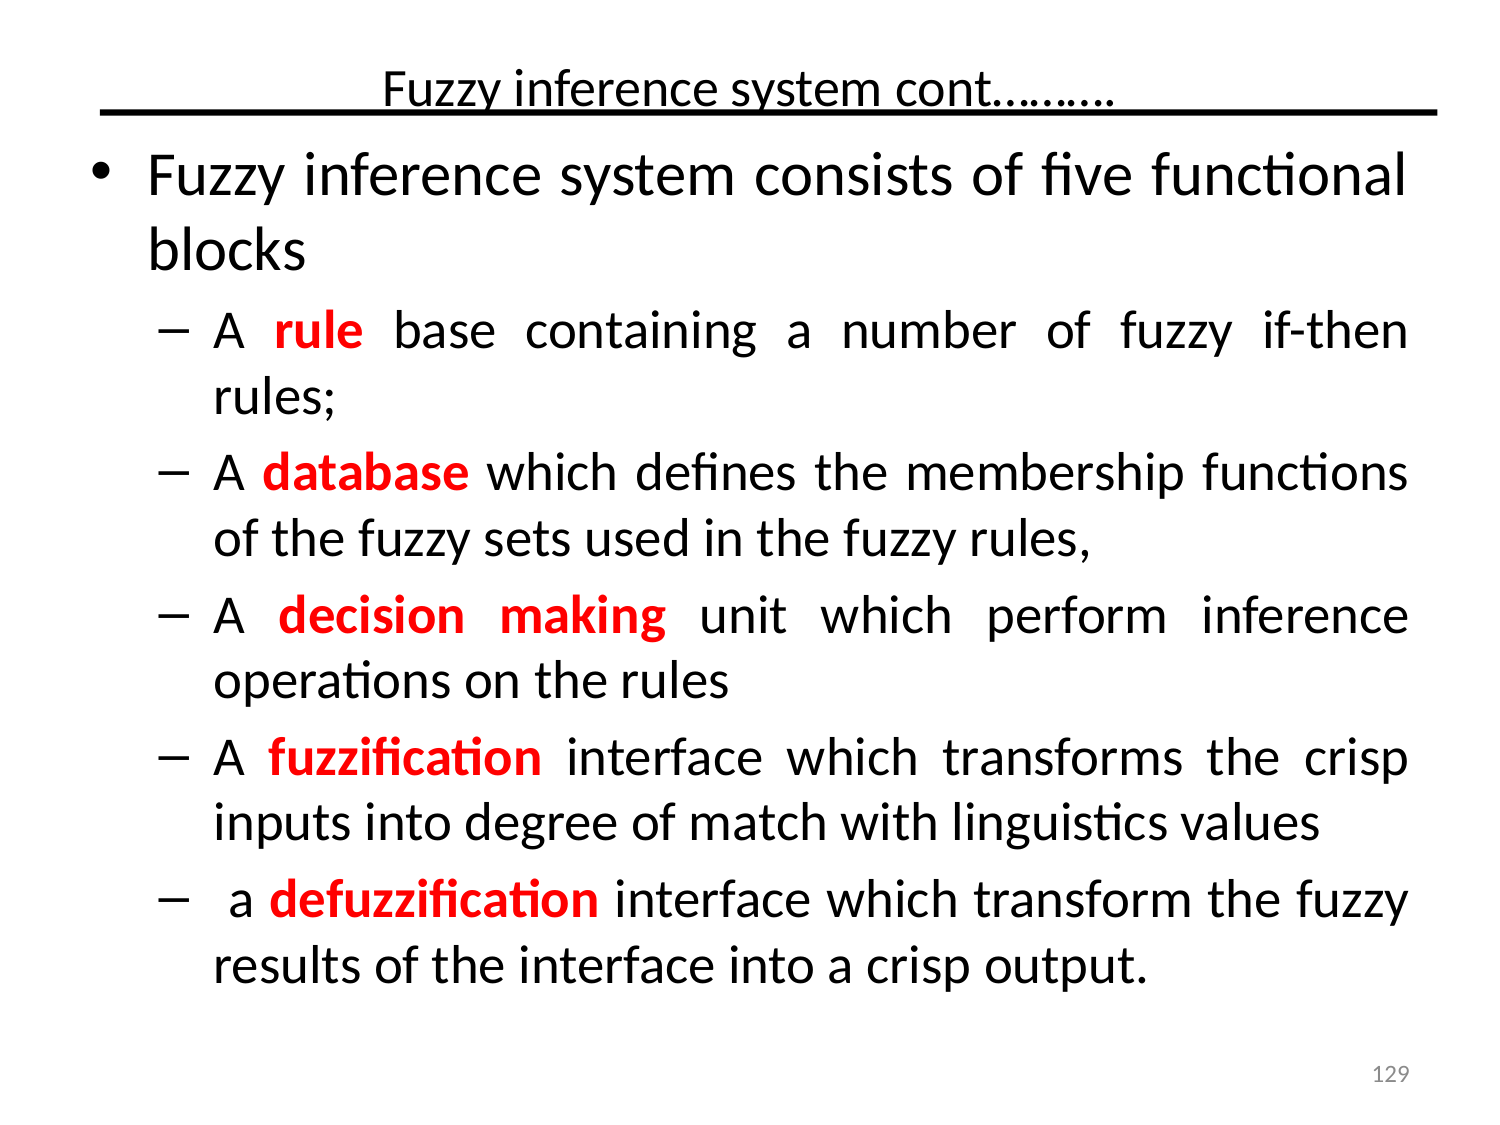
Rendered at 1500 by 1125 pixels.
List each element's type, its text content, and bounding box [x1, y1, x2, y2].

slide_number 129 [1074, 1042, 1425, 1103]
title Fuzzy inference system cont………. [75, 45, 1425, 125]
list Fuzzy inference system consists of five functional blocks A rule base containing a number of fuzzy if-then rules; A database which defines the membership functions of the fuzzy sets used in the fuzzy rules, A decision making unit which perform inference operations on the rules A fuzzification interface which transforms the crisp inputs into degree of match with linguistics values a defuzzification interface which transform the fuzzy results of the interface into a crisp output. [75, 125, 1425, 1005]
